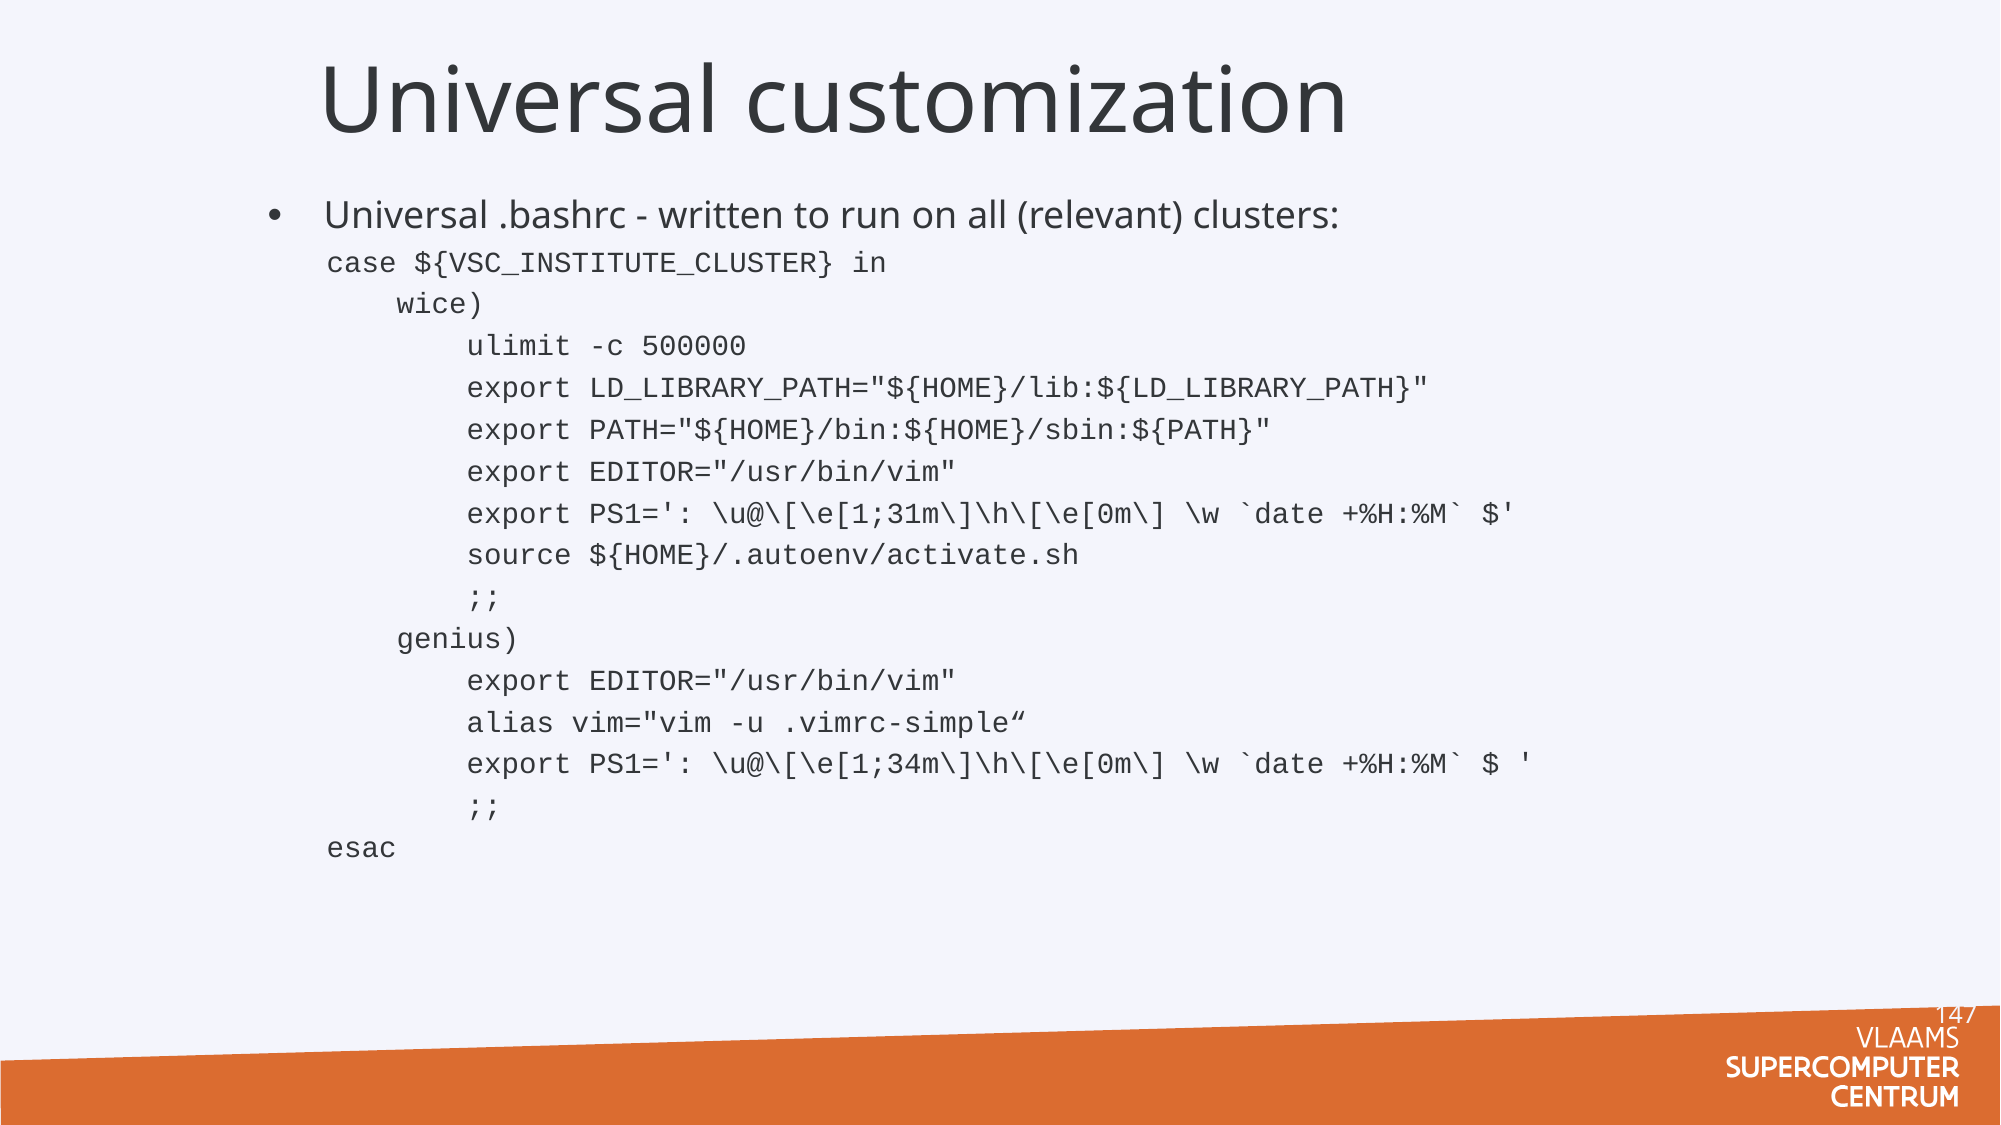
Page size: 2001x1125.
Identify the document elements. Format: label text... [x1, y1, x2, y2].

picture [1725, 1021, 1960, 1117]
slide_number 147 [1787, 992, 1993, 1040]
title Universal customization [303, 29, 1671, 178]
list Universal .bashrc - written to run on all (relevant) clusters: case ${VSC_INSTITUTE_CLUSTER} in wice) ulimit -c 500000 export LD_LIBRARY_PATH="${HOME}/lib:${LD_LIBRARY_PATH}" export PATH="${HOME}/bin:${HOME}/sbin:${PATH}" export EDITOR="/usr/bin/vim" export PS1=': \u@\[\e[1;31m\]\h\[\e[0m\] \w `date +%H:%M` $' source ${HOME}/.autoenv/activate.sh ;; genius) export EDITOR="/usr/bin/vim" alias vim="vim -u .vimrc-simple“ export PS1=': \u@\[\e[1;34m\]\h\[\e[0m\] \w `date +%H:%M` $ ' ;; esac [267, 196, 1745, 1000]
